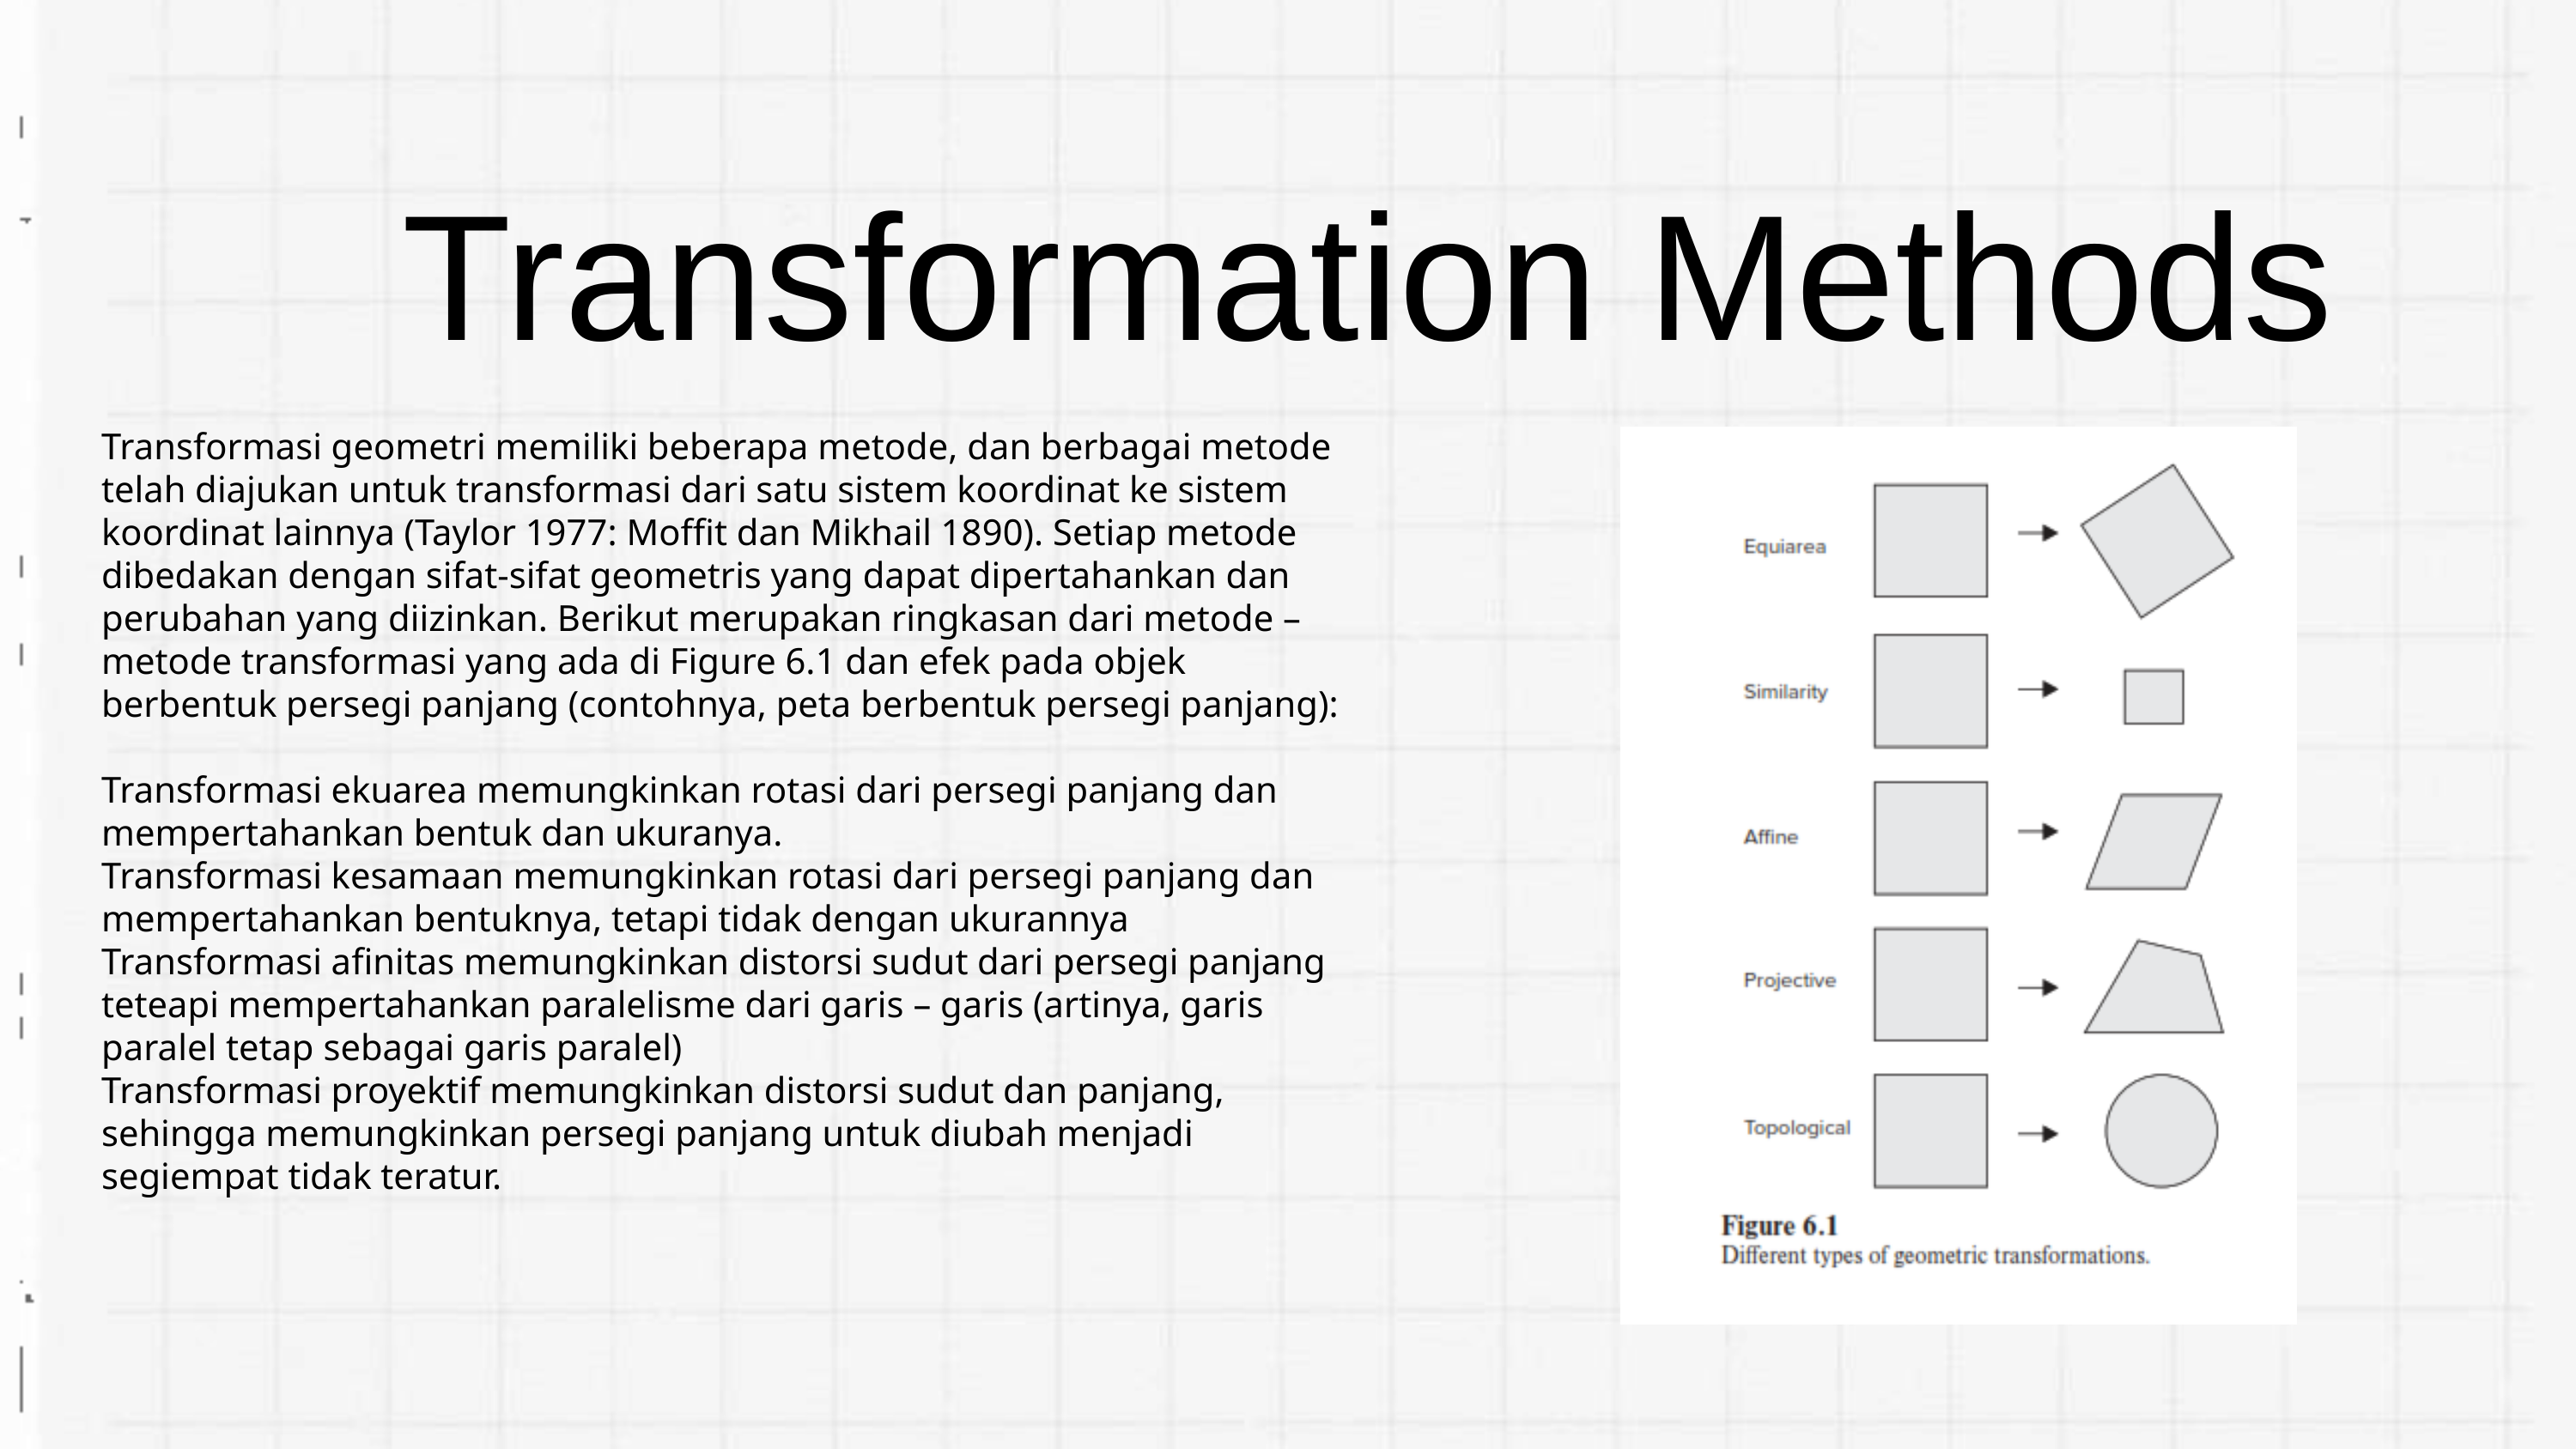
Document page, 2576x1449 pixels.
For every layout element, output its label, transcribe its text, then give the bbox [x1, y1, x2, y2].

title Transformation Methods [96, 161, 2576, 595]
list Transformasi geometri memiliki beberapa metode, dan berbagai metode telah diajukan untuk transformasi dari satu sistem koordinat ke sistem koordinat lainnya (Taylor 1977: Moffit dan Mikhail 1890). Setiap metode dibedakan dengan sifat-sifat geometris yang dapat dipertahankan dan perubahan yang diizinkan. Berikut merupakan ringkasan dari metode – metode transformasi yang ada di Figure 6.1 dan efek pada objek berbentuk persegi panjang (contohnya, peta berbentuk persegi panjang): Transformasi ekuarea memungkinkan rotasi dari persegi panjang dan mempertahankan bentuk dan ukuranya. Transformasi kesamaan memungkinkan rotasi dari persegi panjang dan mempertahankan bentuknya, tetapi tidak dengan ukurannya Transformasi afinitas memungkinkan distorsi sudut dari persegi panjang teteapi mempertahankan paralelisme dari garis – garis (artinya, garis paralel tetap sebagai garis paralel) Transformasi proyektif memungkinkan distorsi sudut dan panjang, sehingga memungkinkan persegi panjang untuk diubah menjadi segiempat tidak teratur. [101, 423, 1364, 1247]
picture [0, 0, 2576, 1449]
